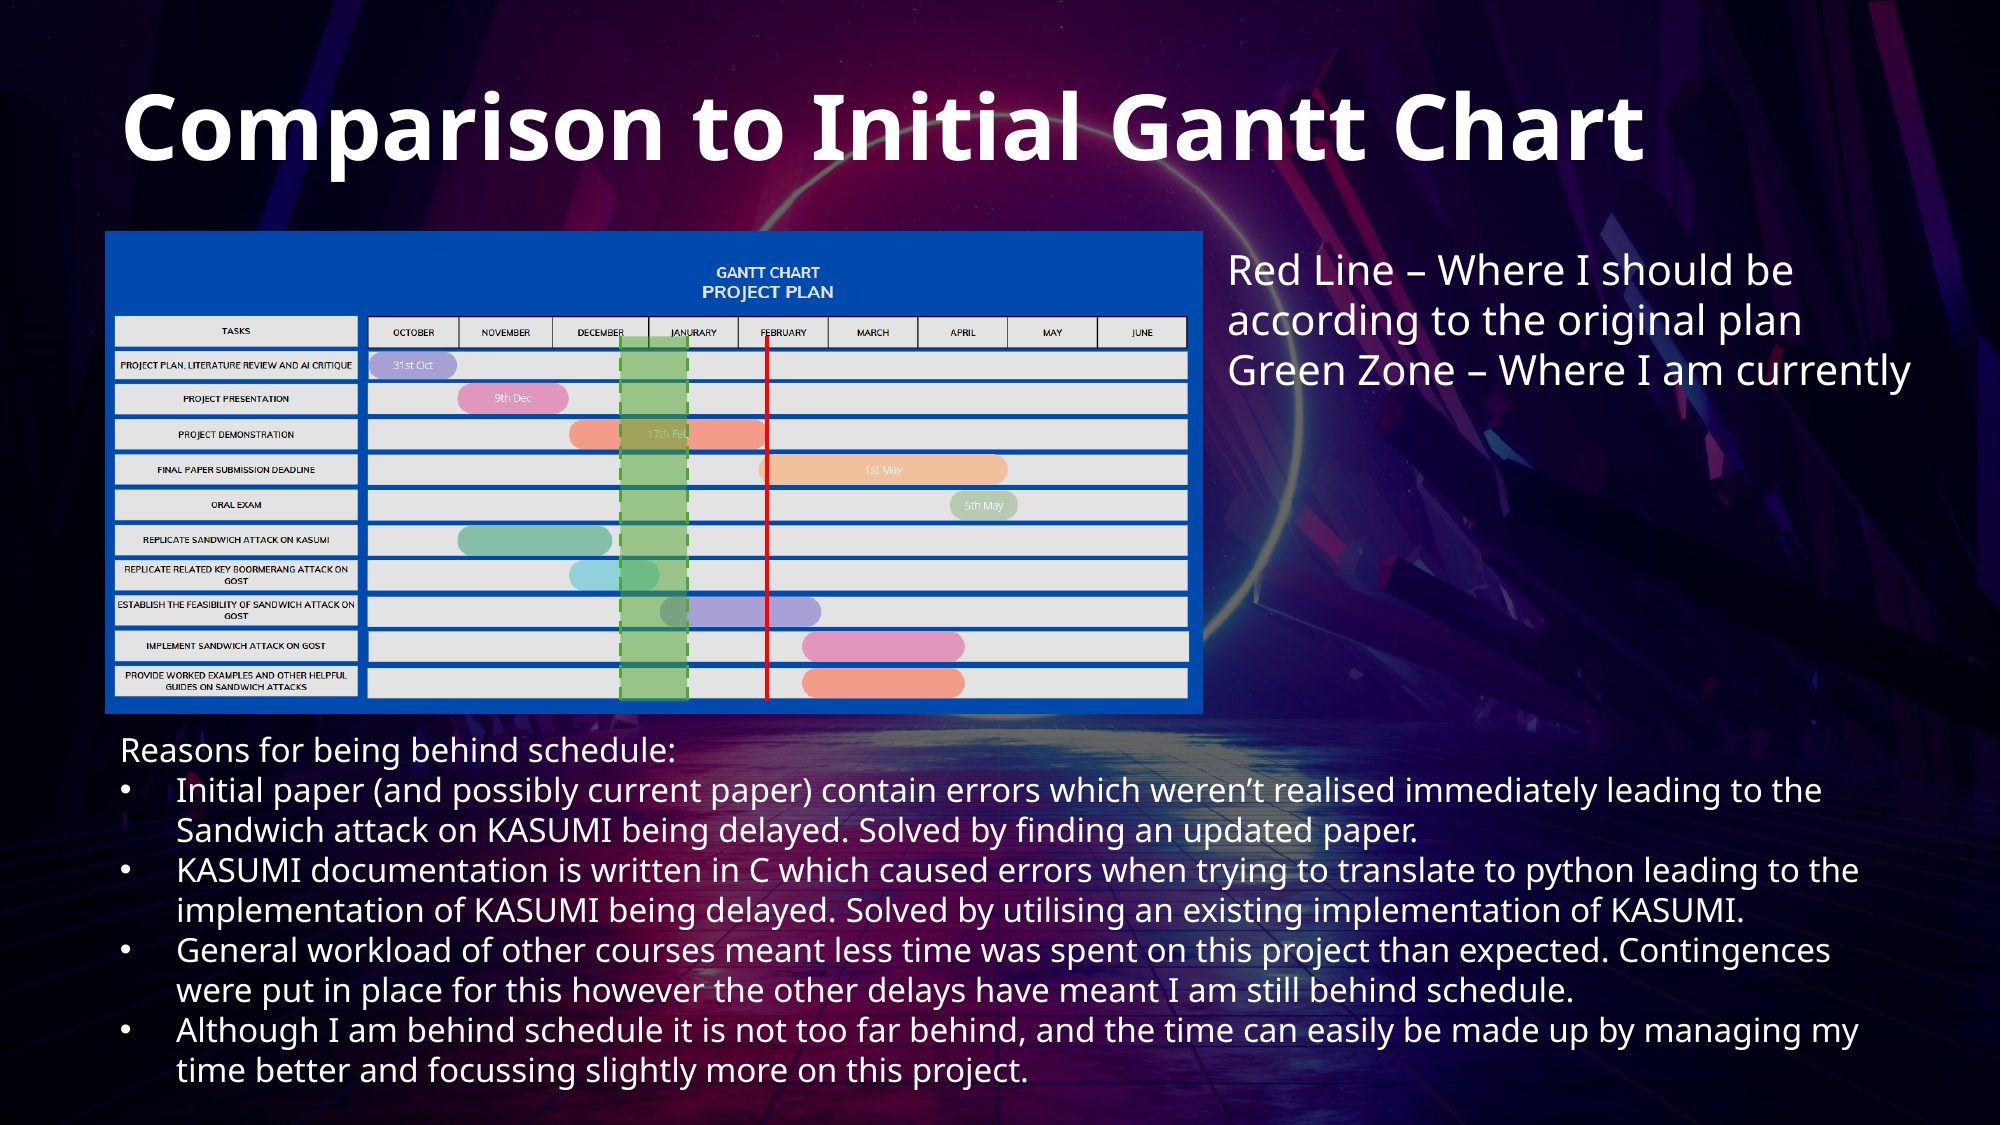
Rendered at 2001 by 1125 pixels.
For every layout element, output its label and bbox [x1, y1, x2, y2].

picture [0, 0, 2000, 1125]
text_box [619, 335, 768, 702]
list [104, 231, 1204, 715]
